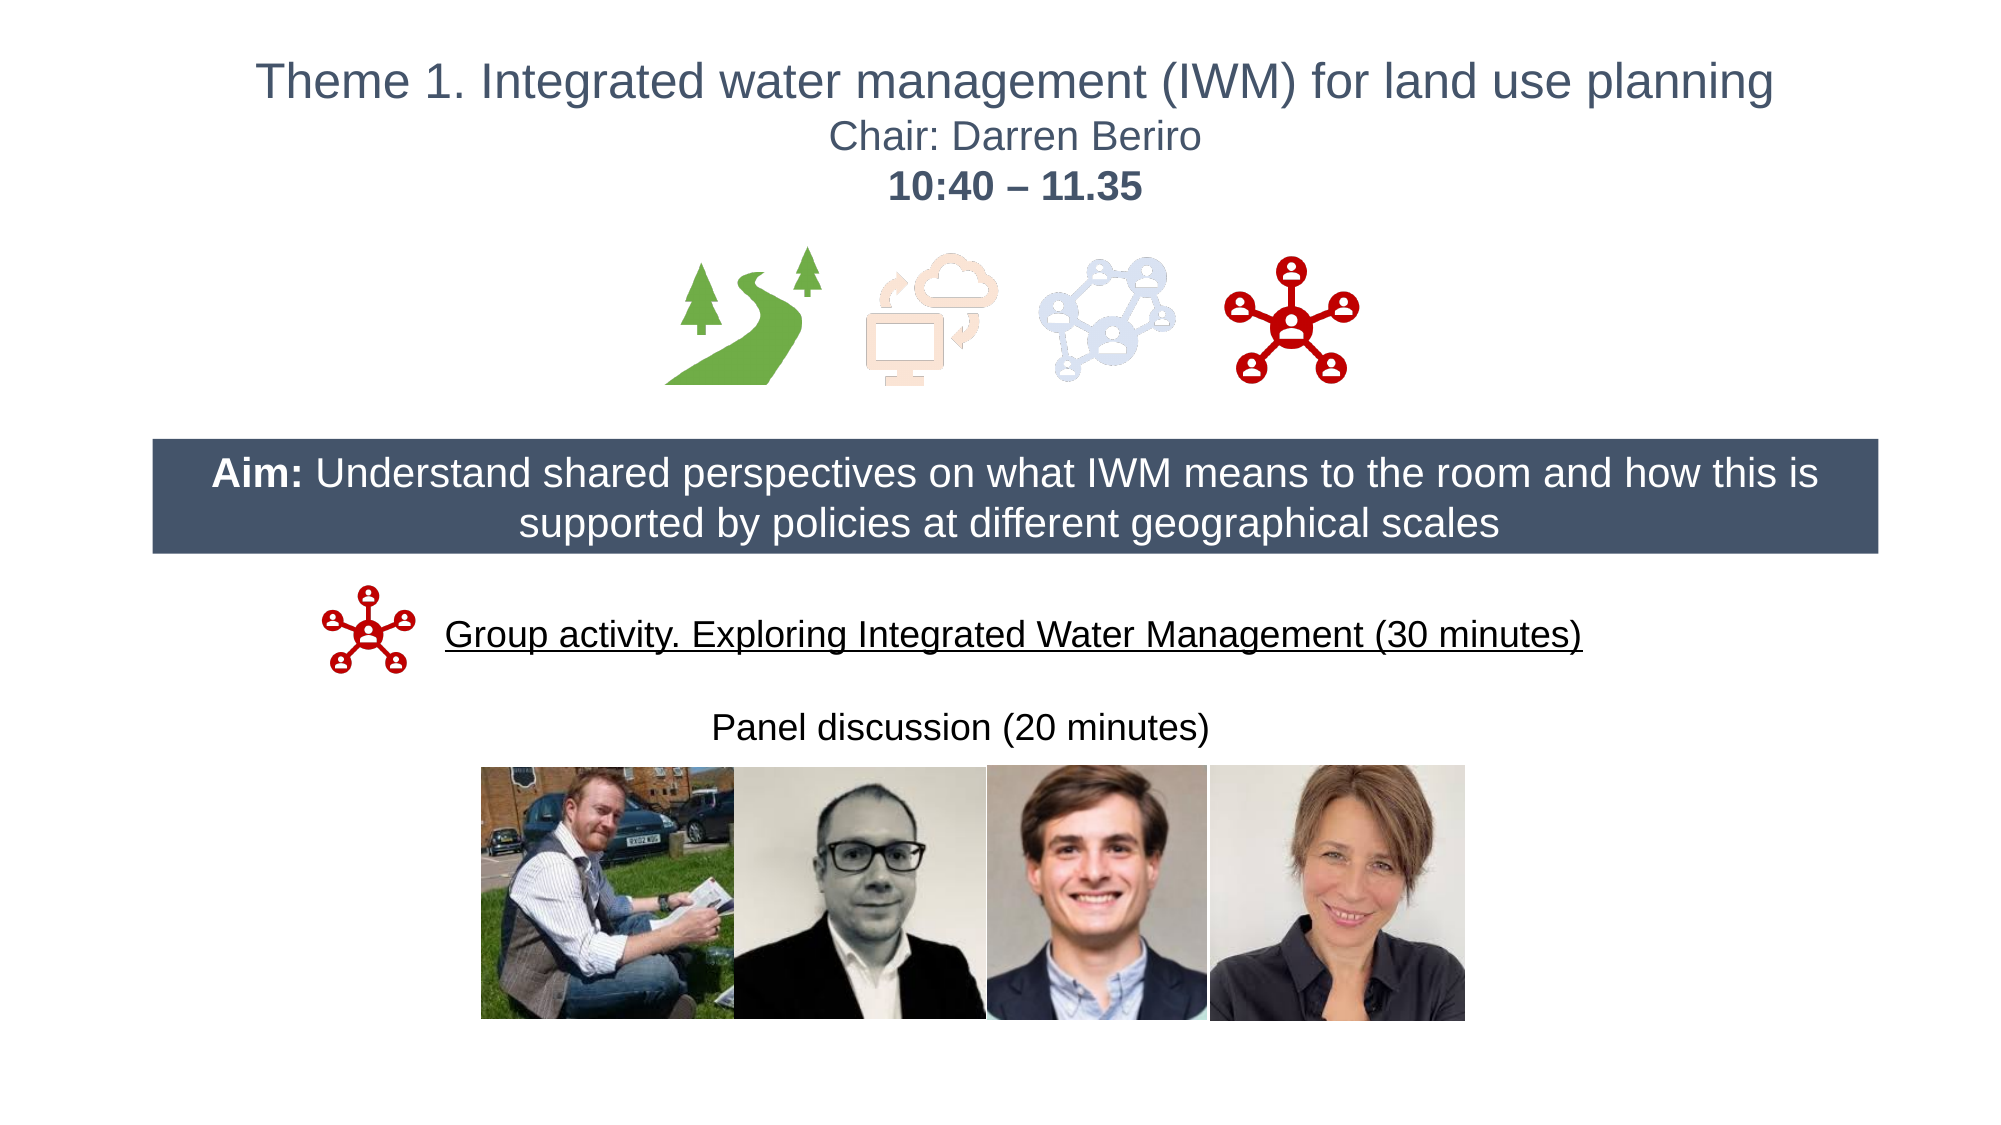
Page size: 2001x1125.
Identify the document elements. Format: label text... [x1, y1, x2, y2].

text_box Aim: Understand shared perspectives on what IWM means to the room and how this is supported by policies at different geographical scales [152, 438, 1879, 554]
picture [481, 765, 1207, 1020]
text_box Theme 1. Integrated water management (IWM) for land use planning Chair: Darren Beriro 10:40 – 11.35 [192, 41, 1838, 217]
text_box Panel discussion (20 minutes) [696, 695, 1286, 755]
picture [312, 572, 427, 687]
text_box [655, 231, 1376, 409]
text_box Group activity. Exploring Integrated Water Management (30 minutes) [429, 602, 1695, 663]
picture [1210, 765, 1465, 1021]
